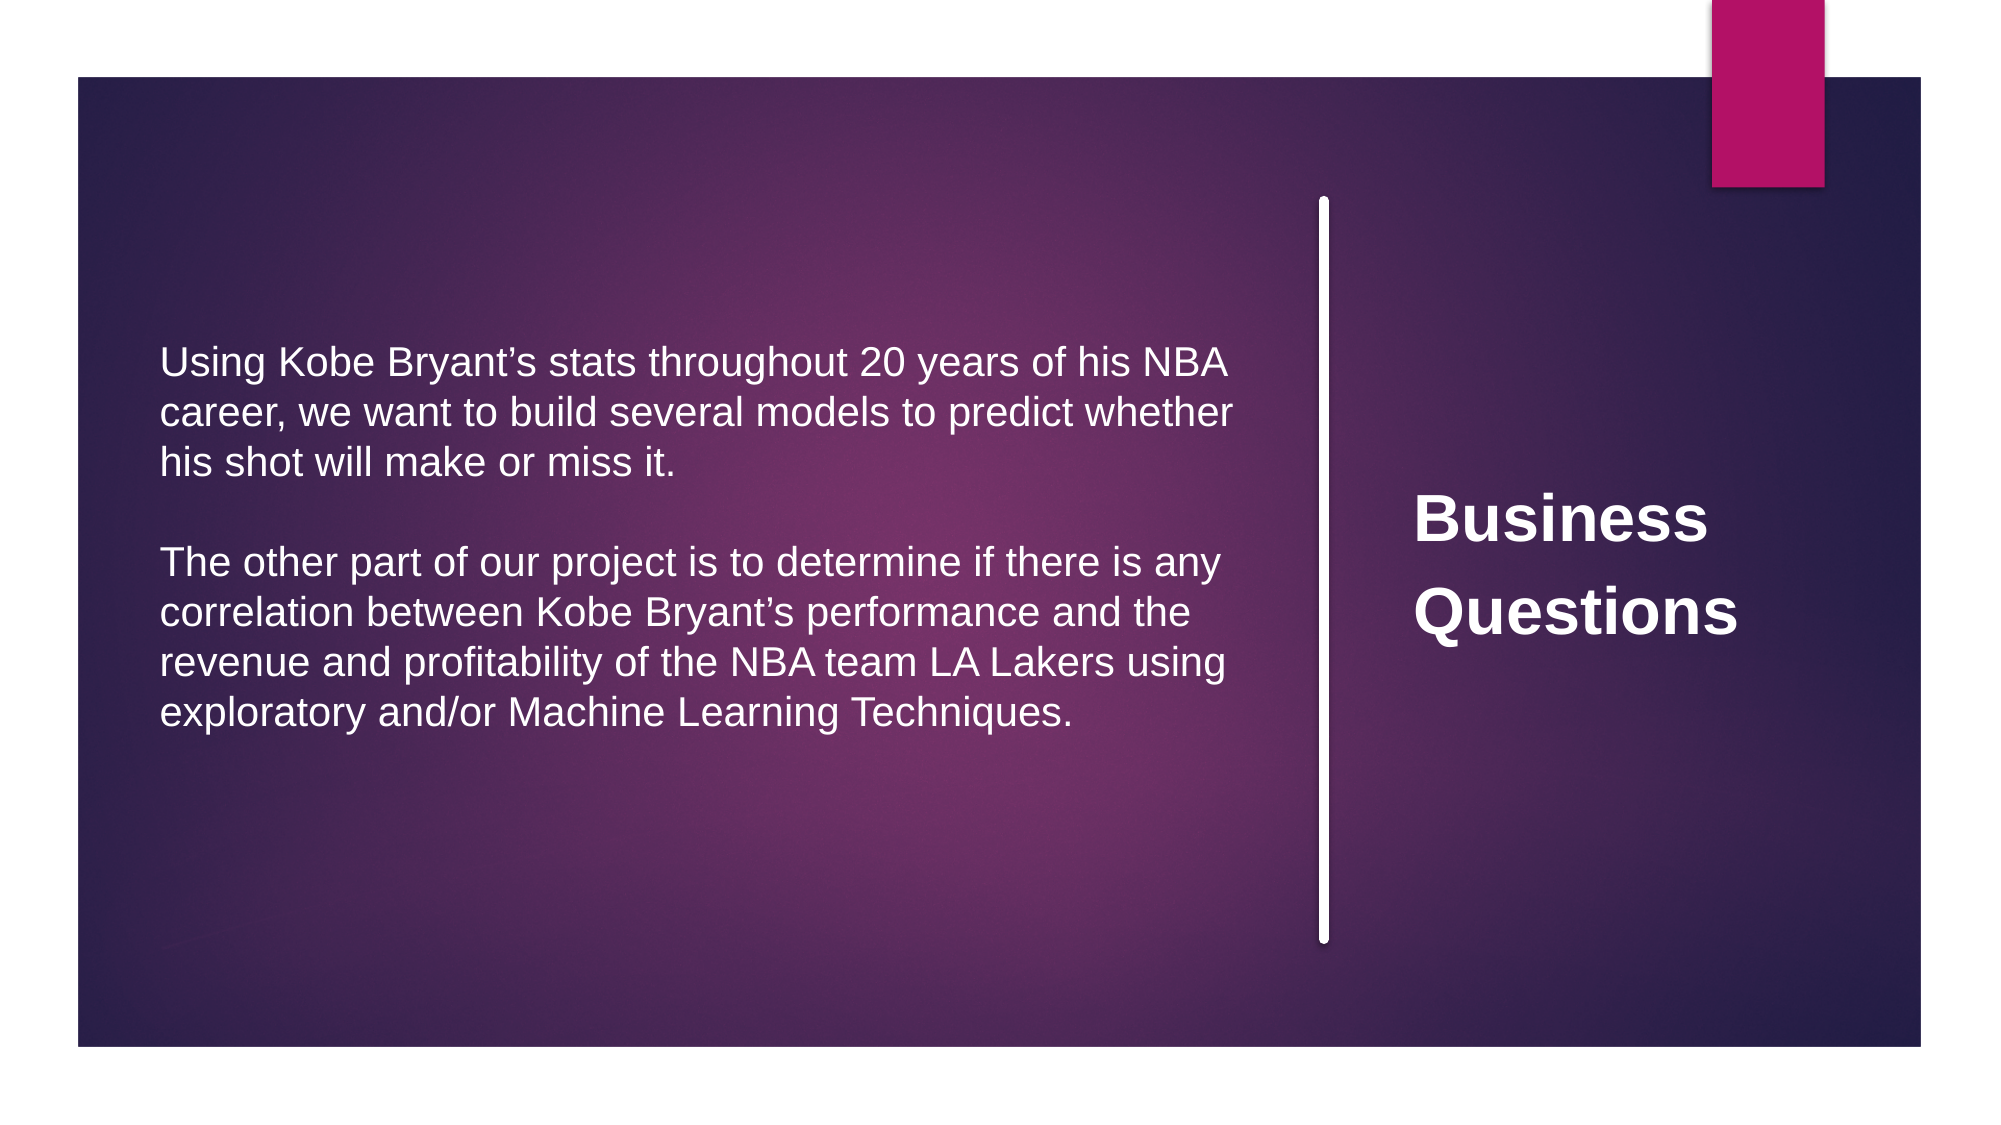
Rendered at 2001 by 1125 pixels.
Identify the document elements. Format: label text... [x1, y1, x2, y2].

text_box Business Questions [1398, 467, 1755, 655]
text_box Using Kobe Bryant’s stats throughout 20 years of his NBA career, we want to build several models to predict whether his shot will make or miss it. The other part of our project is to determine if there is any correlation between Kobe Bryant’s performance and the revenue and profitability of the NBA team LA Lakers using exploratory and/or Machine Learning Techniques. [144, 327, 1274, 793]
